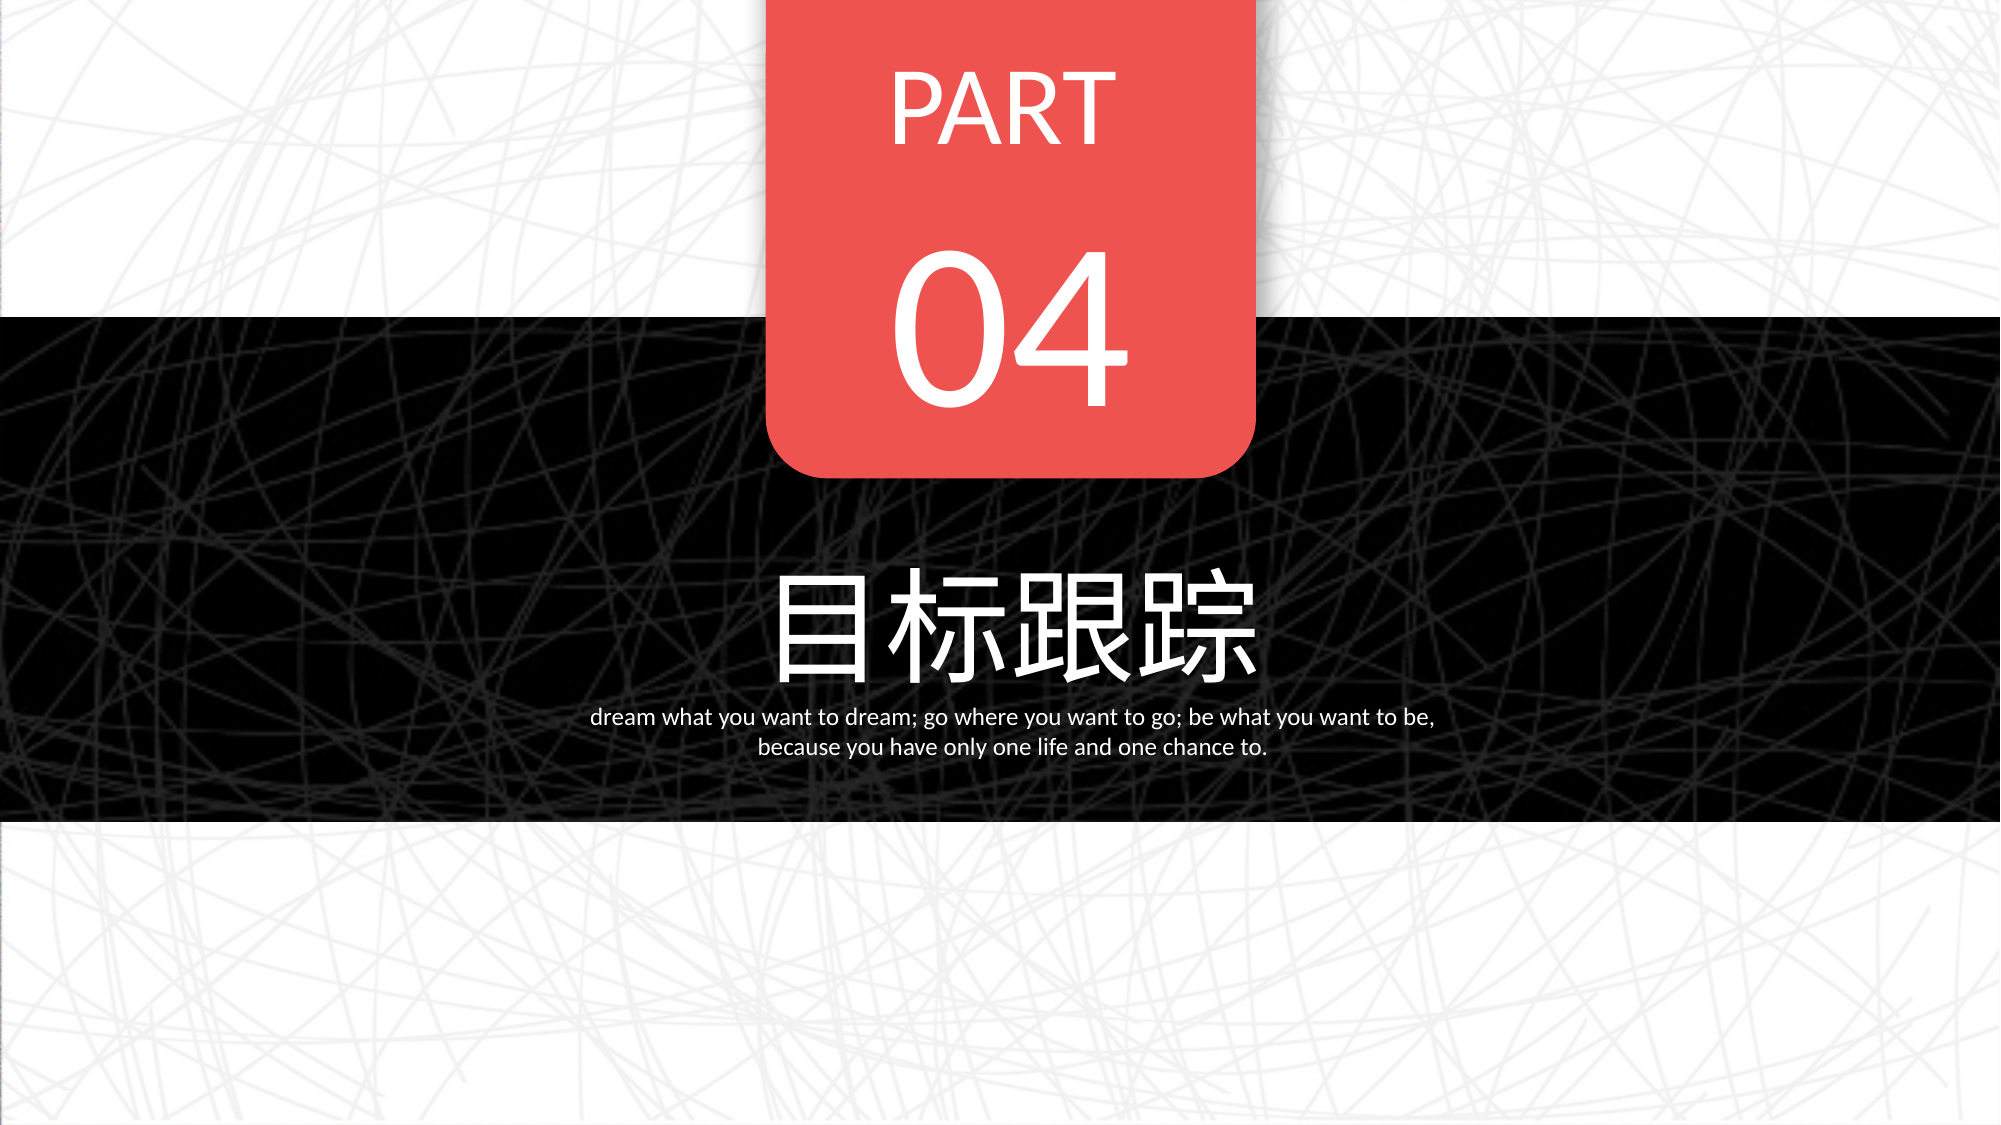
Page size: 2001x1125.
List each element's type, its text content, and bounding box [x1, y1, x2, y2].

text_box PART 04 [764, 0, 1258, 317]
picture [0, 0, 2001, 1125]
